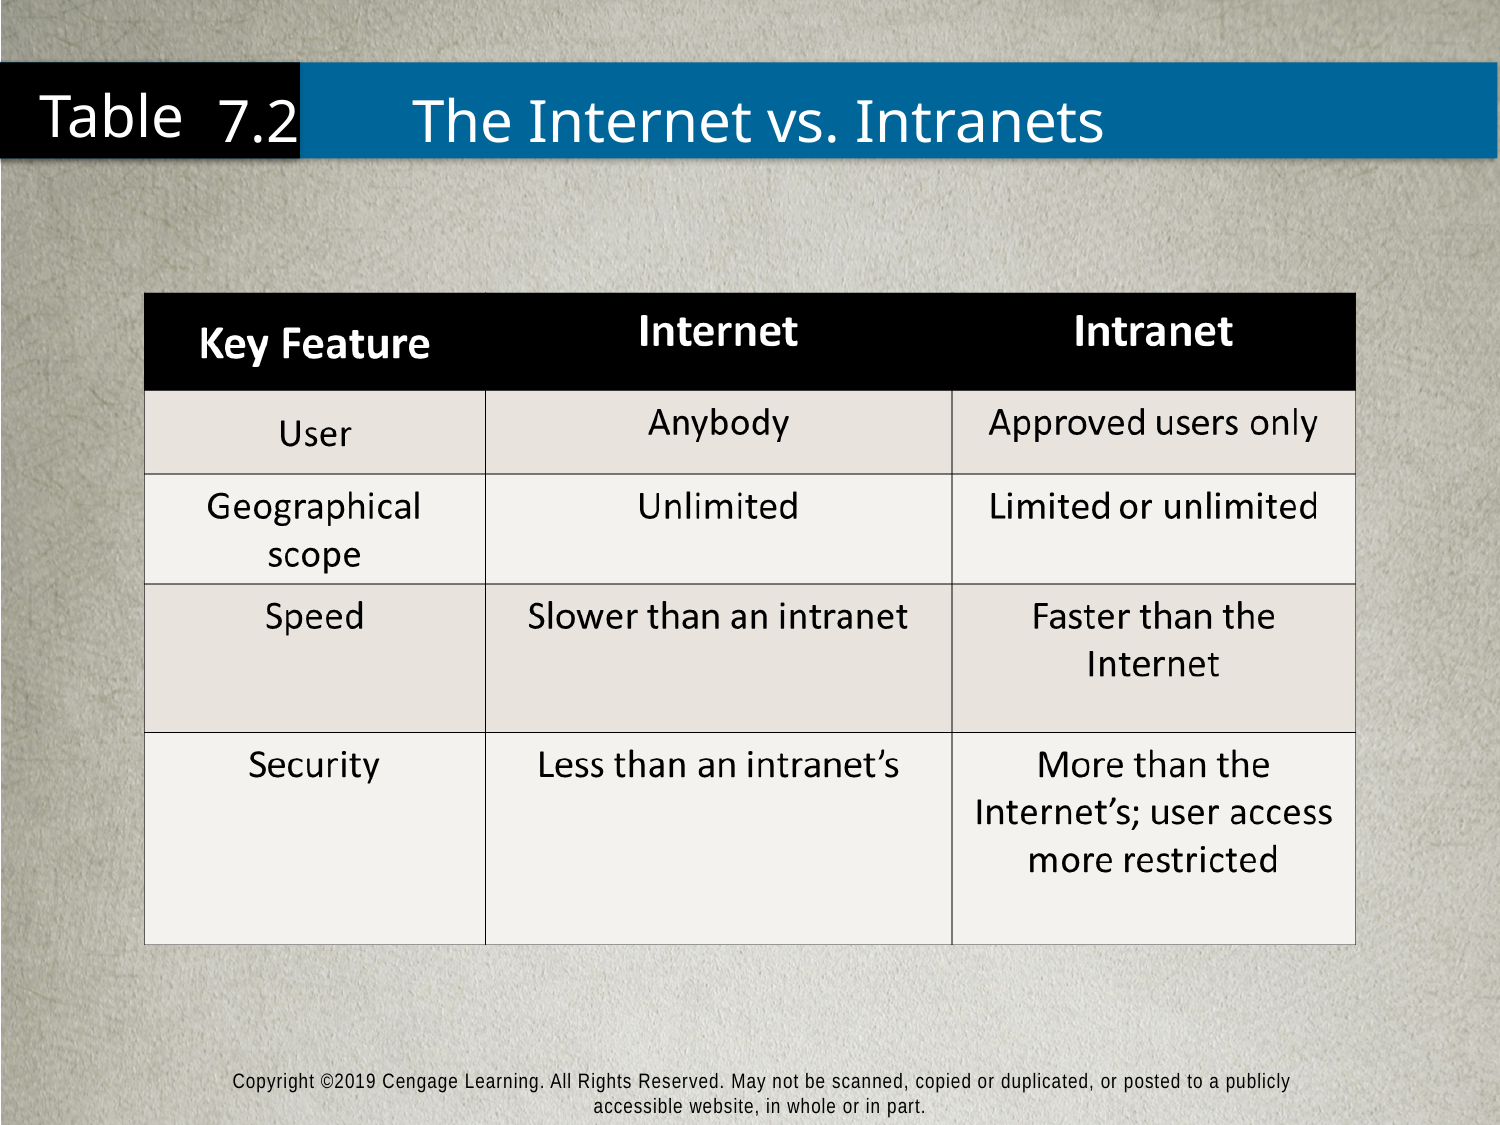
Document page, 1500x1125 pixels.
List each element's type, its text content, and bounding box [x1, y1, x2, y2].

picture [2, 0, 1499, 1125]
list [143, 284, 1357, 946]
title 7.2 The Internet vs. Intranets [187, 76, 1450, 238]
